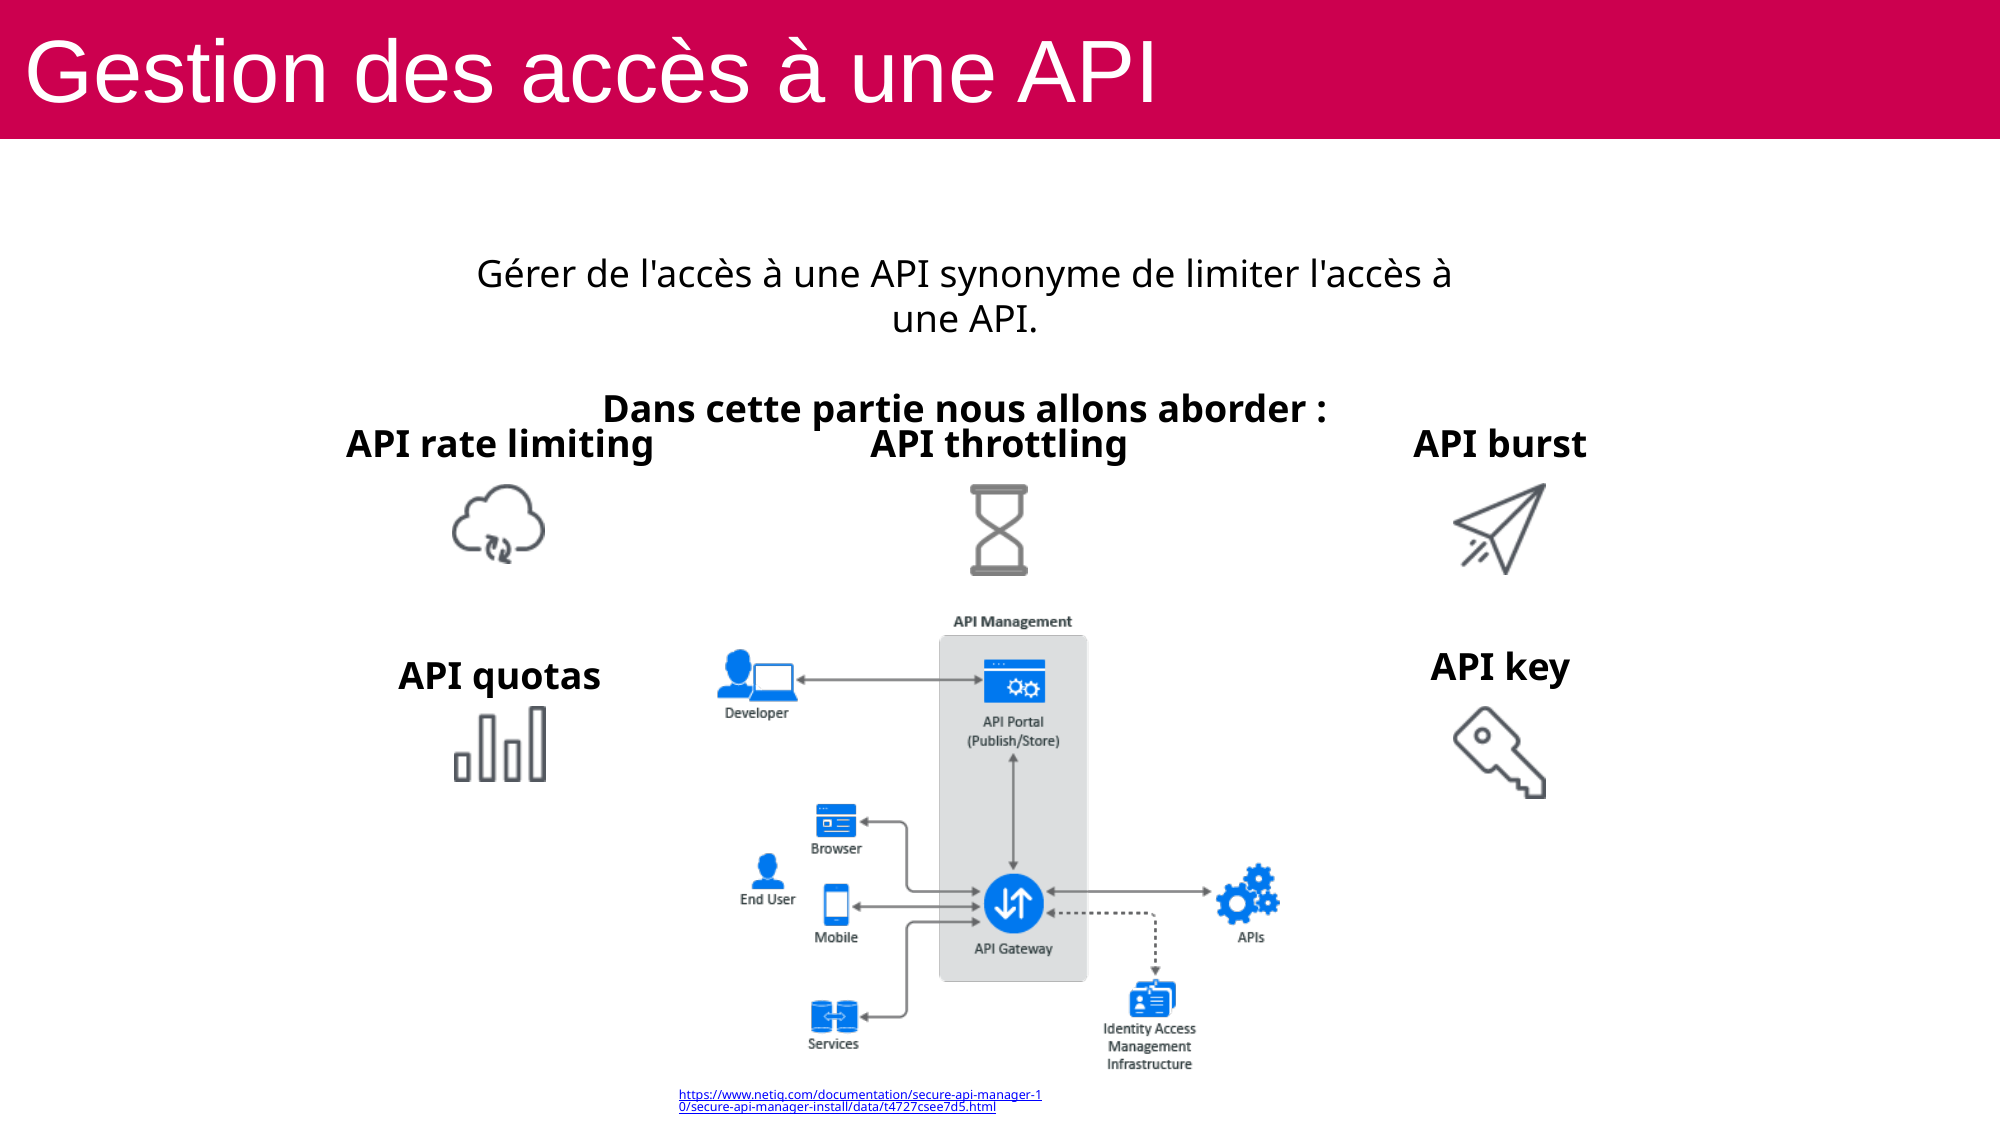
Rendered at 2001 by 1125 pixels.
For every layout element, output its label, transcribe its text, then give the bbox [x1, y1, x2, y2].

picture [454, 706, 546, 782]
text_box API key [1375, 635, 1626, 696]
text_box https://www.netiq.com/documentation/secure-api-manager-10/secure-api-manager-install/data/t4727csee7d5.html [664, 1079, 1060, 1112]
picture [1453, 483, 1547, 575]
picture [714, 609, 1285, 1079]
text_box API burst [1347, 413, 1654, 473]
text_box API rate limiting [294, 413, 707, 473]
text_box API quotas [335, 644, 665, 705]
picture [1453, 706, 1547, 800]
picture [970, 484, 1029, 577]
picture [452, 484, 546, 565]
text_box API throttling [793, 413, 1206, 473]
text_box Gestion des accès à une API [24, 13, 1929, 202]
text_box Gérer de l'accès à une API synonyme de limiter l'accès à une API. Dans cette partie nous allons aborder : [454, 242, 1476, 438]
